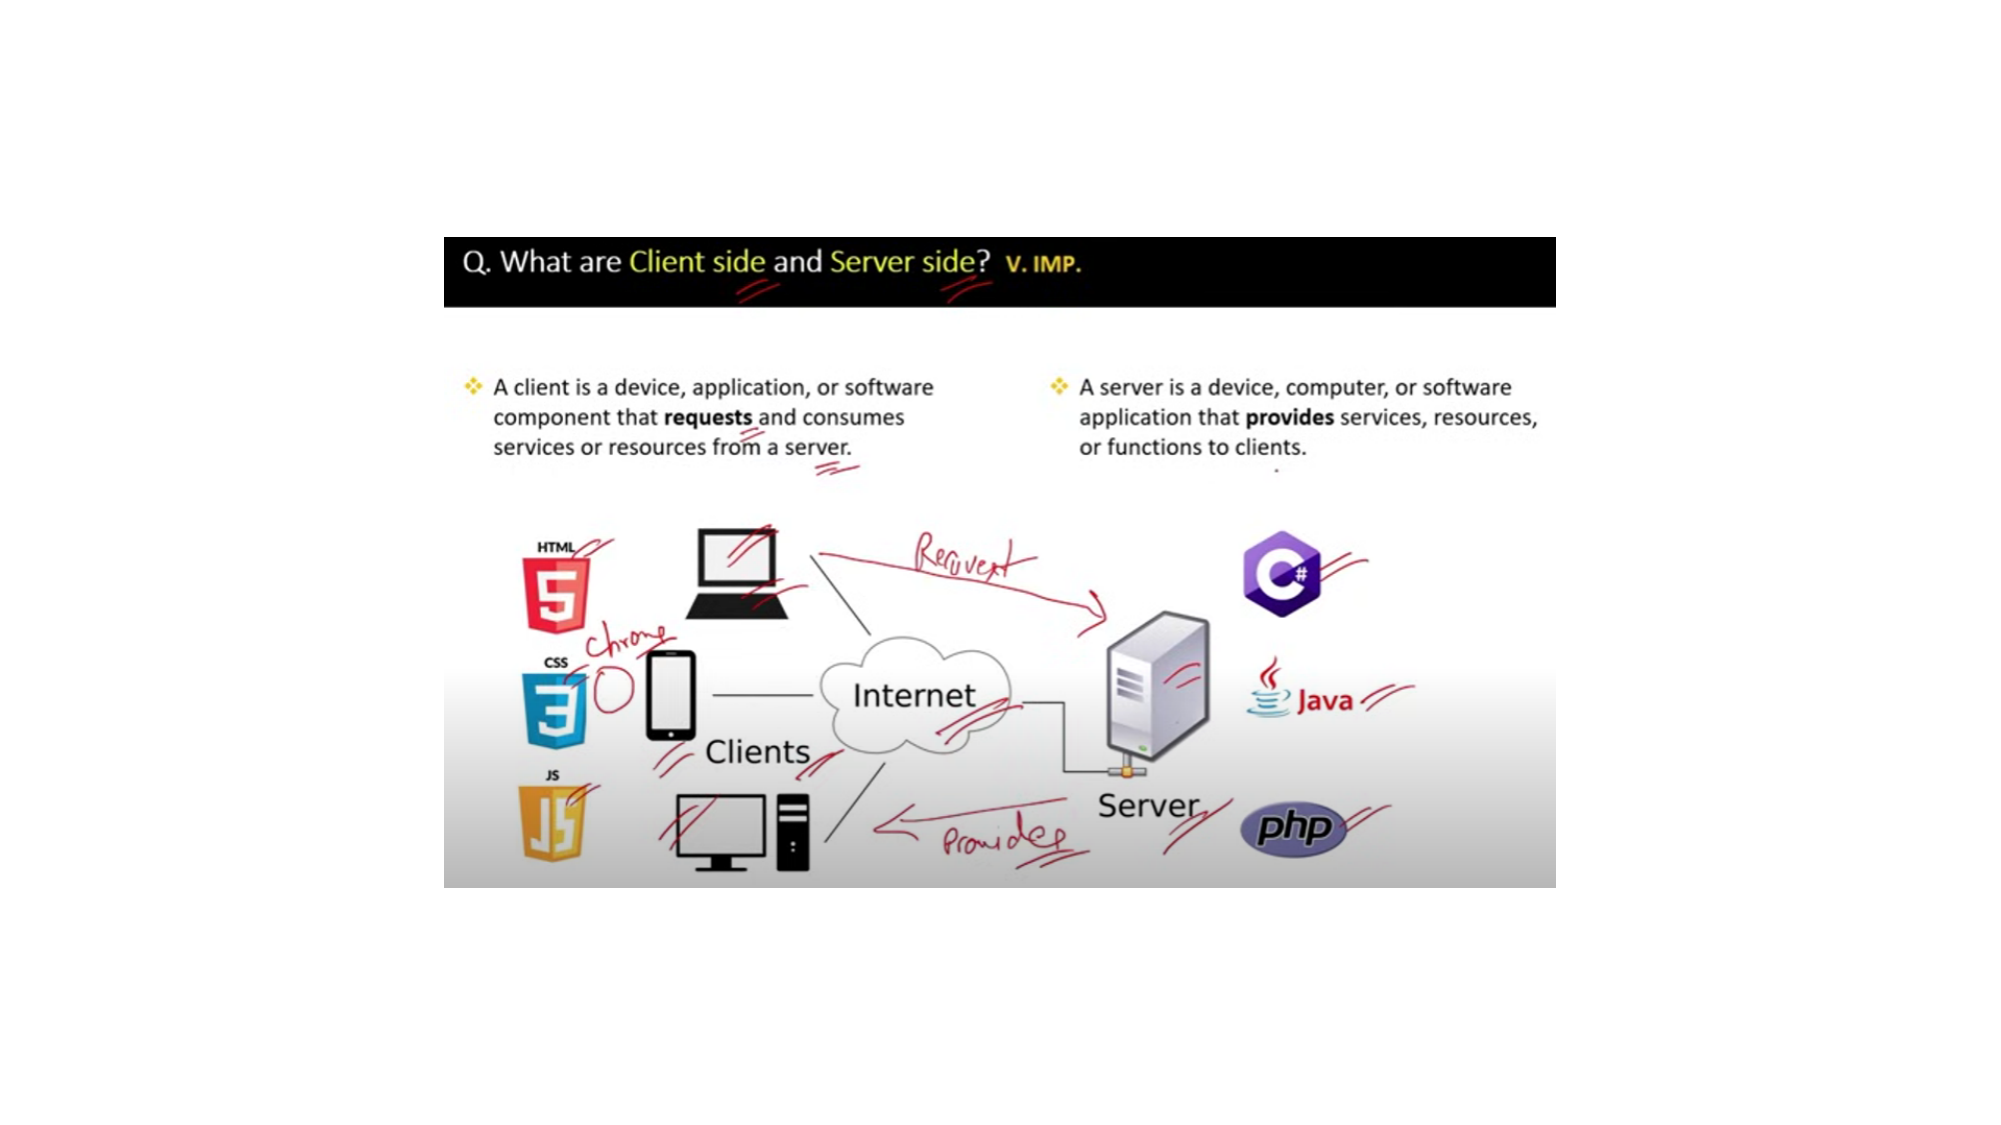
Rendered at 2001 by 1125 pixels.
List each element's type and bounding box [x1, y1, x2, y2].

picture [444, 237, 1556, 888]
